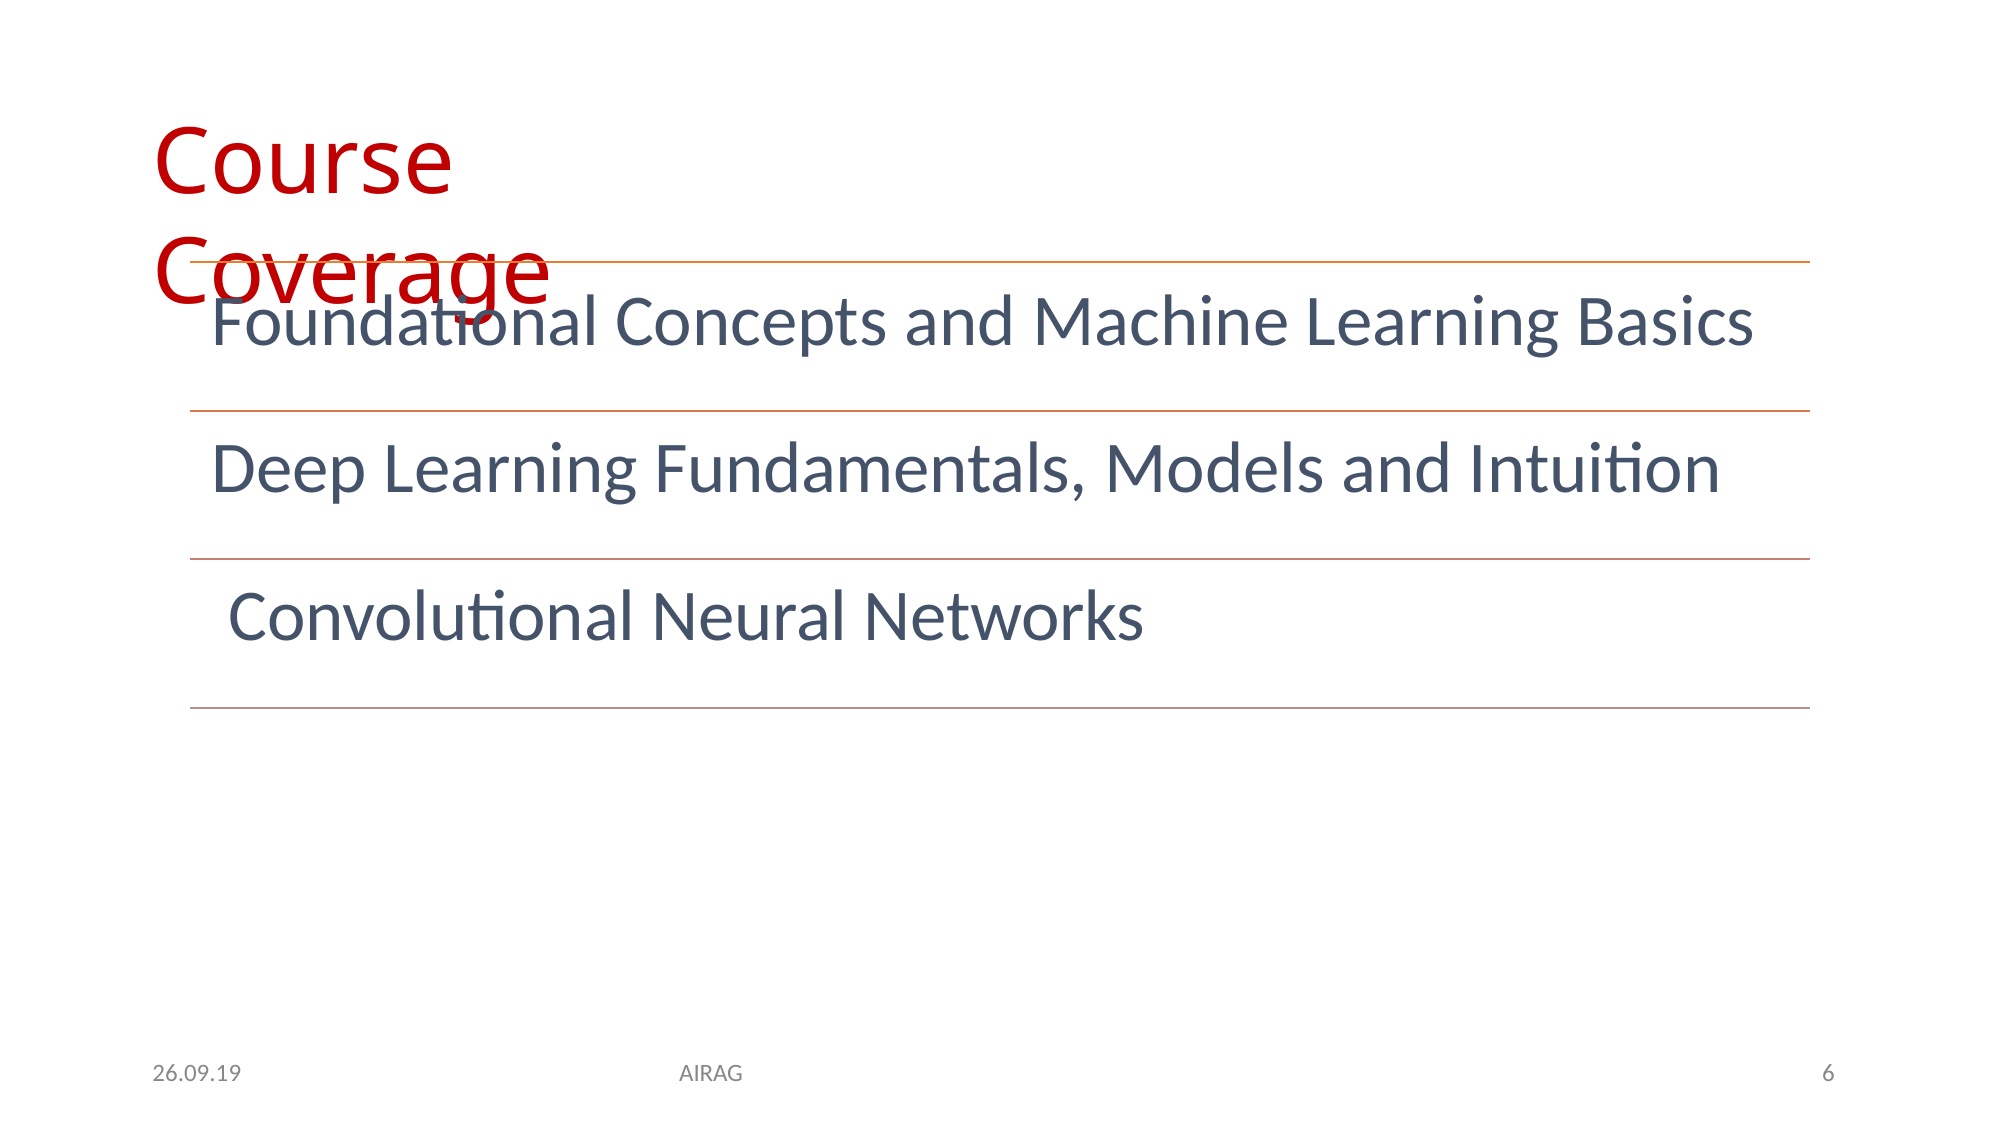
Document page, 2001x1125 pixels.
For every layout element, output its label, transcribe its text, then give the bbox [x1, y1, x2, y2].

slide_number AIRAG [677, 1060, 1323, 1090]
slide_number 6 [1817, 1060, 1852, 1090]
title Course Coverage [150, 100, 772, 323]
footer 26.09.19 [150, 1060, 264, 1090]
text_box Foundational Concepts and Machine Learning Basics Deep Learning Fundamentals, Models and Intuition Convolutional Neural Networks [209, 269, 1763, 656]
